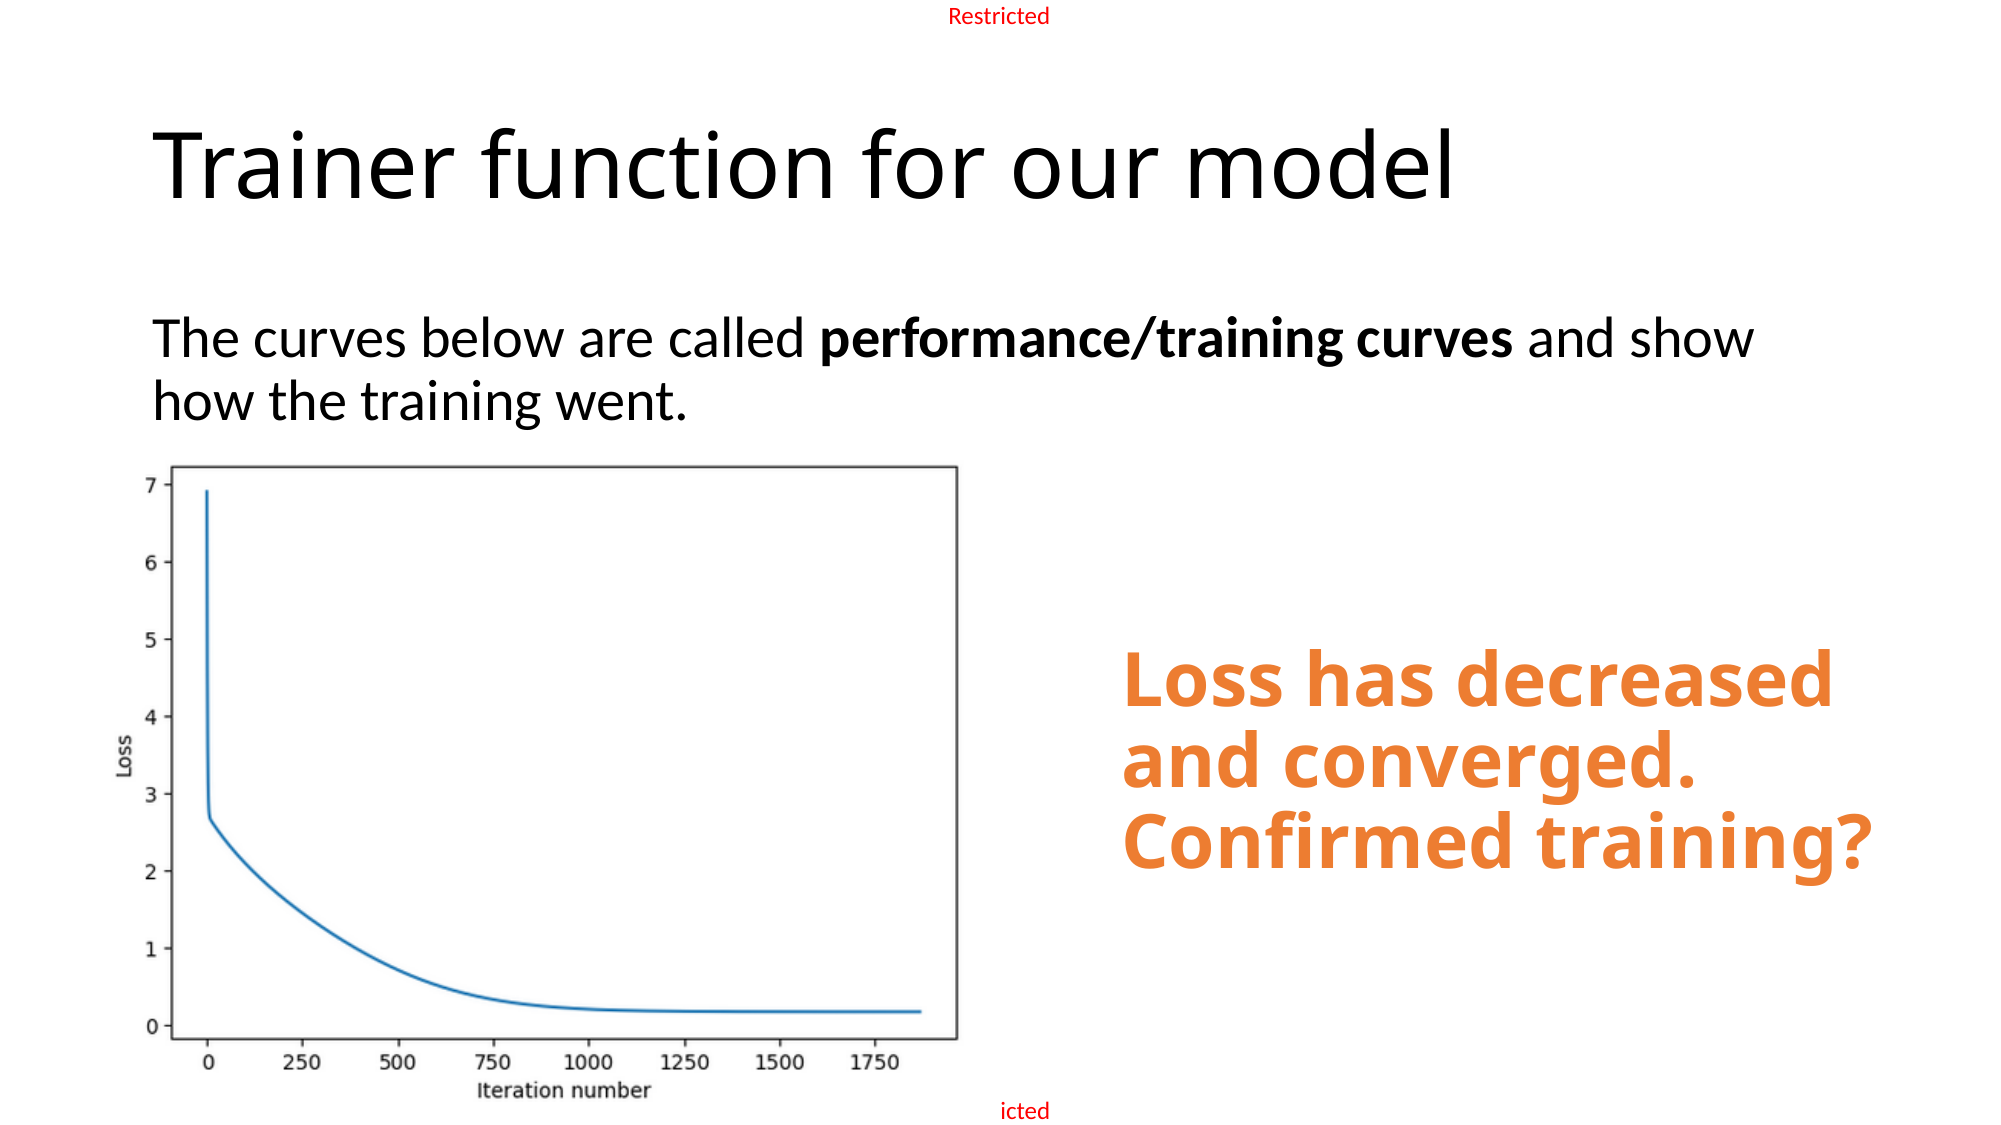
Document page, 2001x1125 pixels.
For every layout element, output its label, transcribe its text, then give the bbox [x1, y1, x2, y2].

picture [71, 450, 1000, 1125]
list The curves below are called performance/training curves and show how the training went. [137, 299, 1863, 1014]
text_box Loss has decreased and converged. Confirmed training? [1106, 513, 1929, 1014]
title Trainer function for our model [137, 59, 1863, 278]
